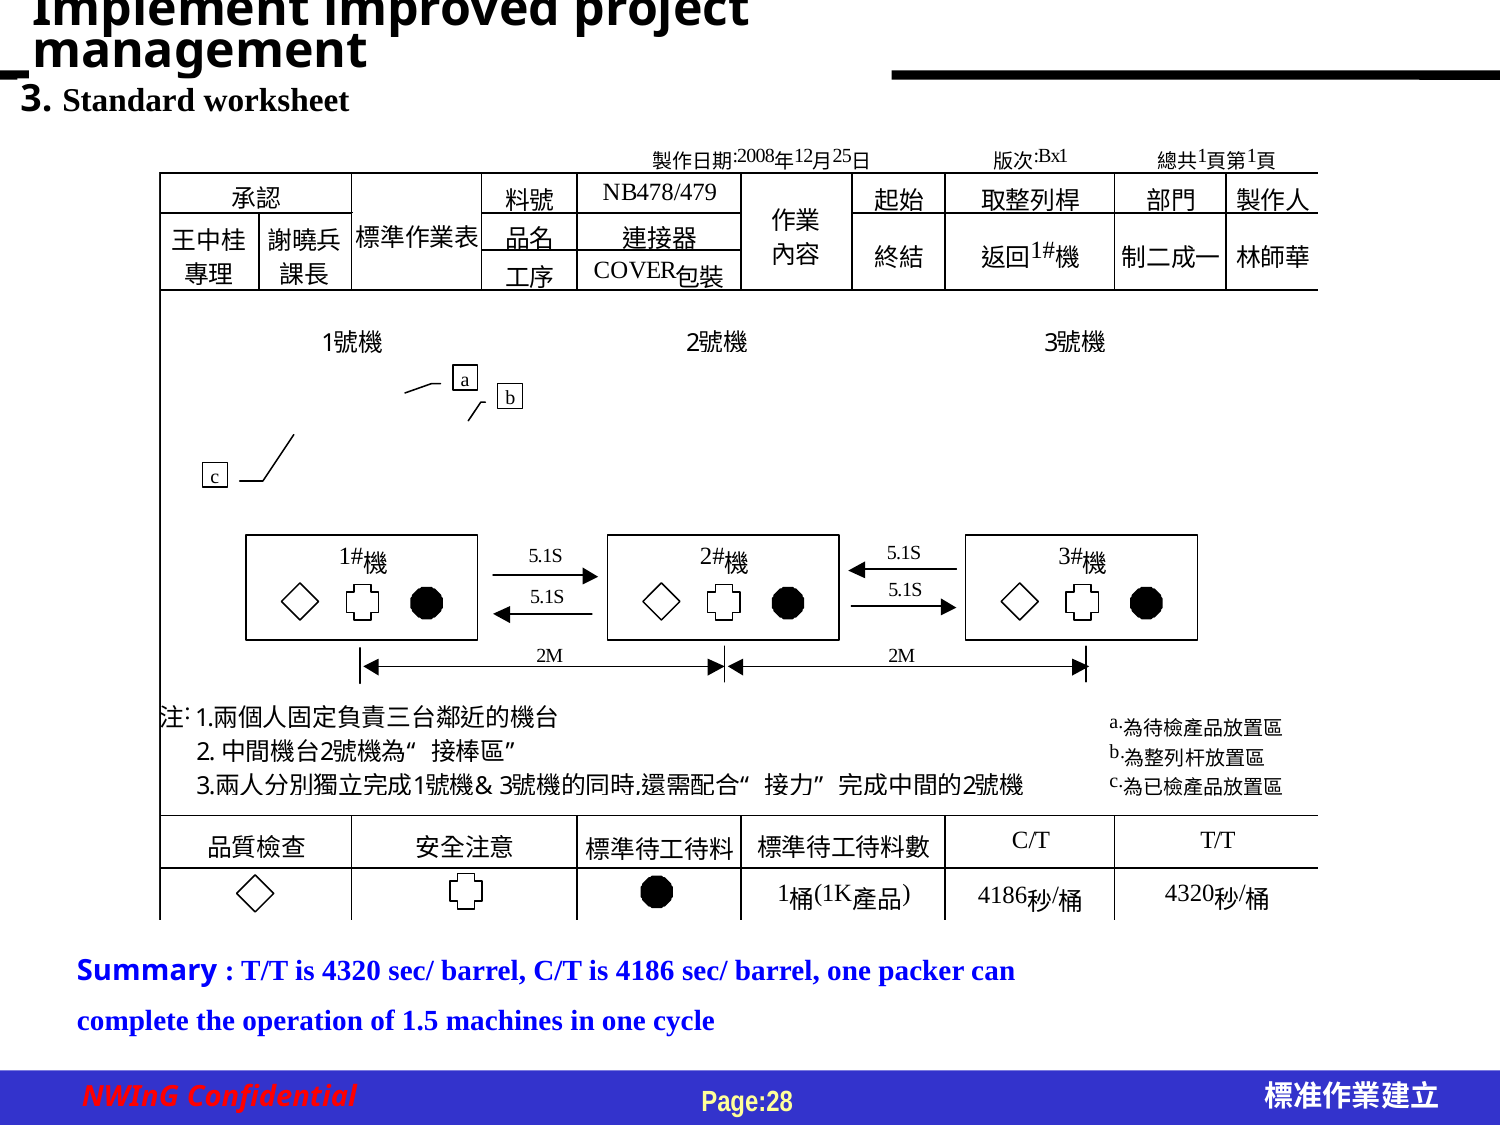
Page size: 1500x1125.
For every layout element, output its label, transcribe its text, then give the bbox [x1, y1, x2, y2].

text_box Implement improved project management [29, 0, 892, 84]
text_box 3. Standard worksheet [17, 78, 479, 125]
text_box Summary : T/T is 4320 sec/ barrel, C/T is 4186 sec/ barrel, one packer can complete the operation of 1.5 machines in one cycle [76, 951, 1024, 1037]
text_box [158, 137, 1320, 922]
